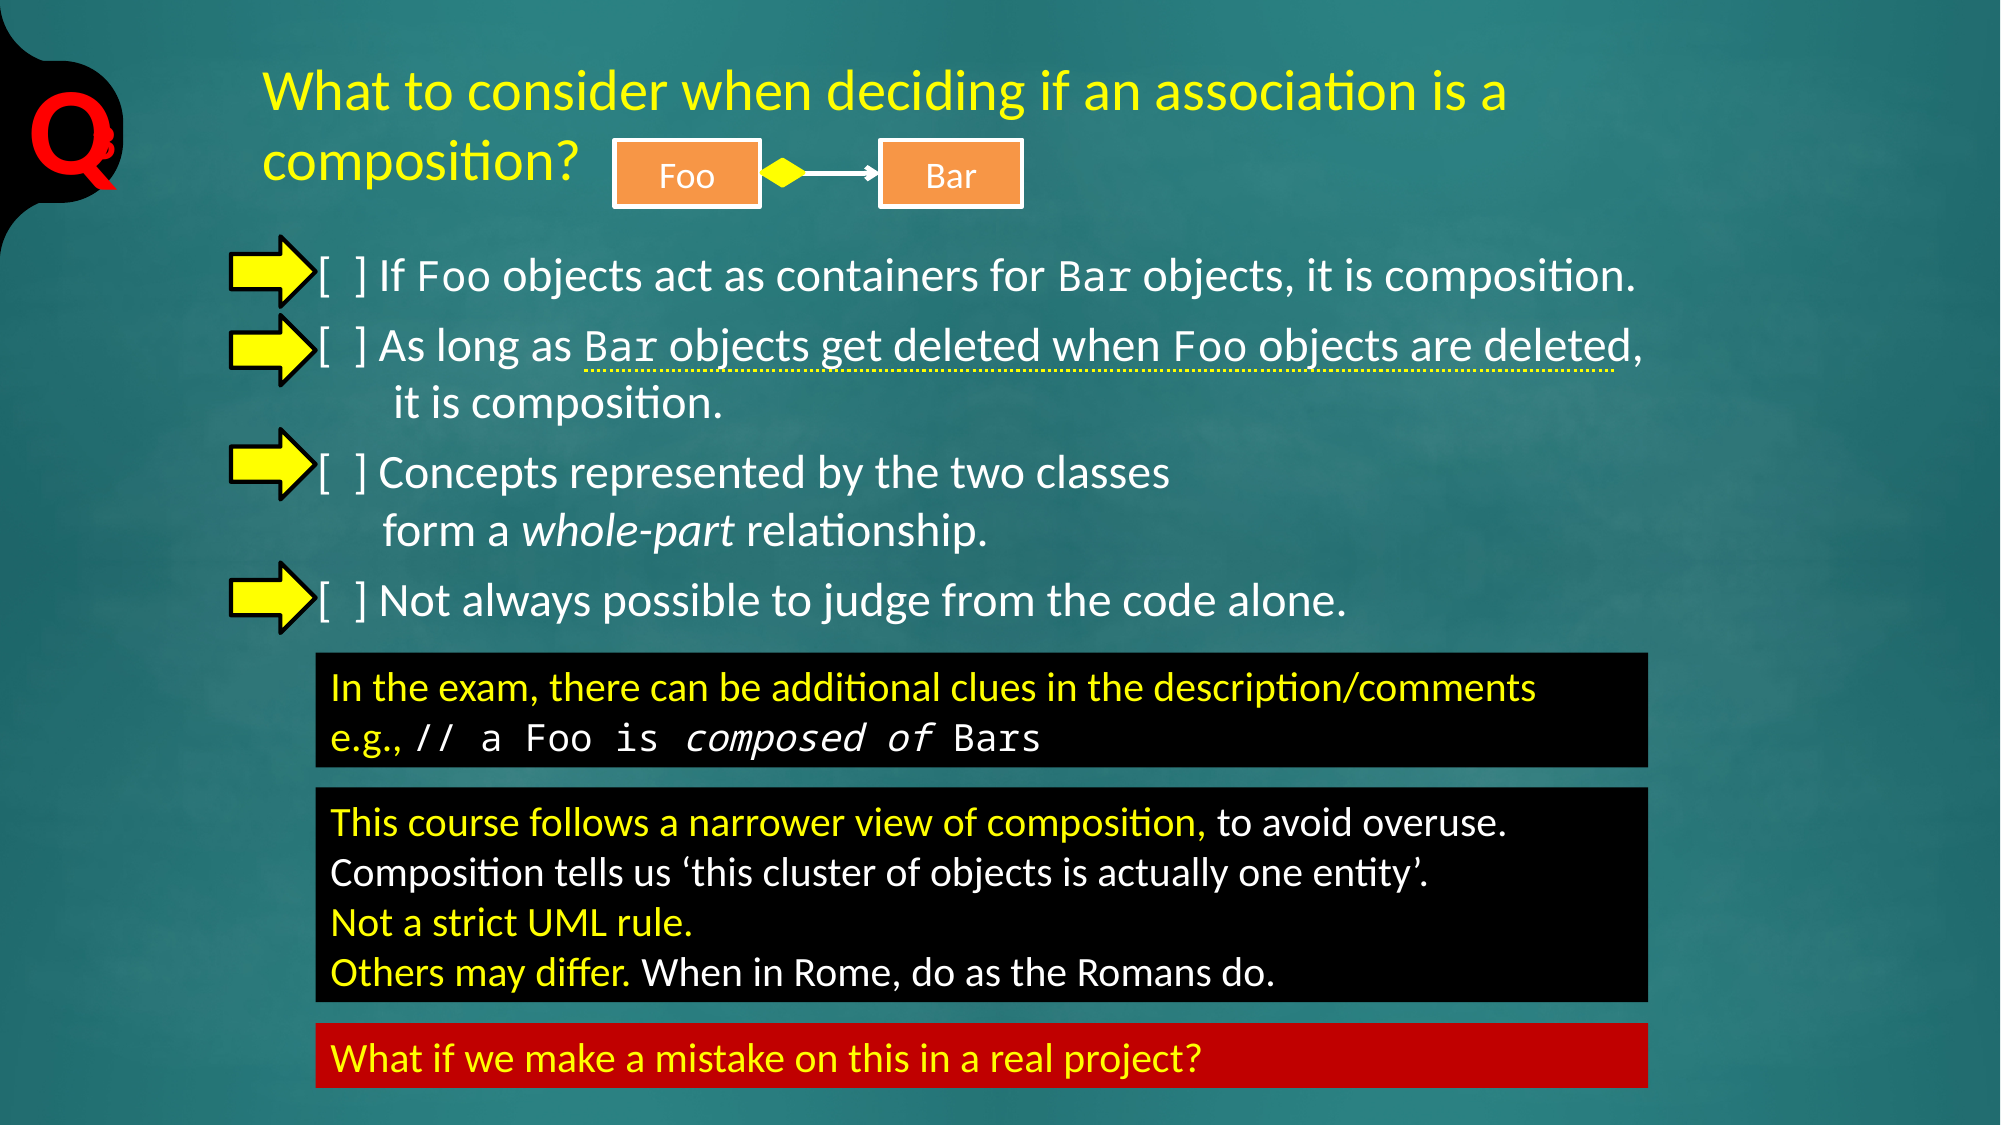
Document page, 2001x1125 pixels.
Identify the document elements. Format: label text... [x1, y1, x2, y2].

text_box 3 [75, 102, 121, 178]
picture [0, 0, 2001, 1125]
text_box [228, 234, 318, 309]
text_box What if we make a mistake on this in a real project? [315, 1023, 1649, 1088]
text_box What to consider when deciding if an association is a composition? [247, 45, 1675, 233]
text_box [228, 427, 318, 502]
text_box [228, 313, 318, 388]
text_box Foo [613, 138, 762, 209]
text_box In the exam, there can be additional clues in the description/comments e.g., // a Foo is composed of Bars [315, 652, 1649, 768]
text_box [772, 182, 793, 188]
text_box [228, 560, 318, 635]
text_box This course follows a narrower view of composition, to avoid overuse. Composition tells us ‘this cluster of objects is actually one entity’. Not a strict UML rule. Others may differ. When in Rome, do as the Romans do. [315, 787, 1649, 1003]
text_box [759, 157, 806, 172]
text_box [ ] If Foo objects act as containers for Bar objects, it is composition. [ ] As long as Bar objects get deleted when Foo objects are deleted, it is composition. [ ] Concepts represented by the two classes form a whole-part relationship. [ ] Not always possible to judge from the code alone. [302, 236, 1708, 634]
text_box Bar [878, 138, 1024, 209]
